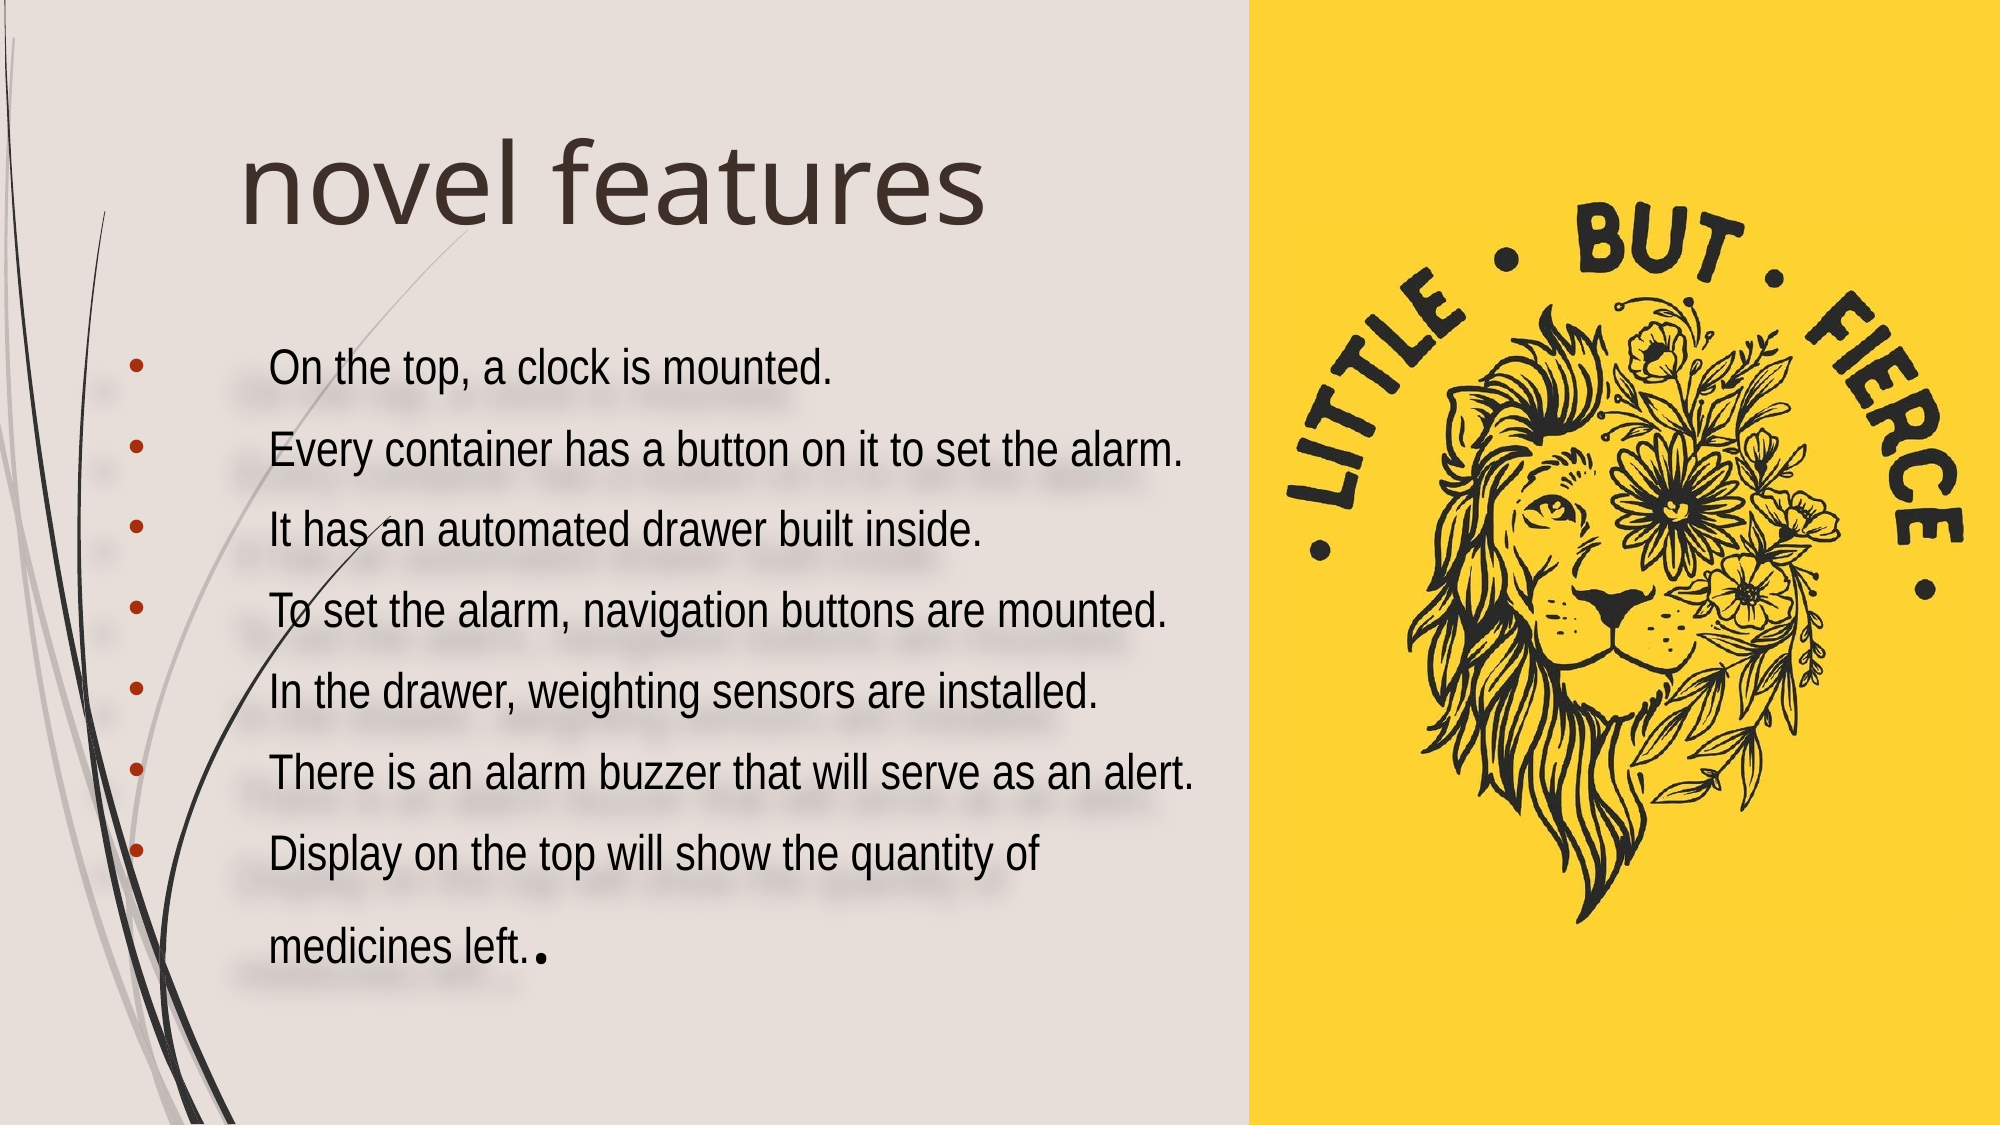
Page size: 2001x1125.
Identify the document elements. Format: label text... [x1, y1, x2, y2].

picture [1249, 0, 2000, 1125]
list On the top, a clock is mounted. Every container has a button on it to set the alarm. It has an automated drawer built inside. To set the alarm, navigation buttons are mounted. In the drawer, weighting sensors are installed. There is an alarm buzzer that will serve as an alert. Display on the top will show the quantity of medicines left.. [112, 290, 1232, 1025]
title novel features [136, 24, 1244, 291]
